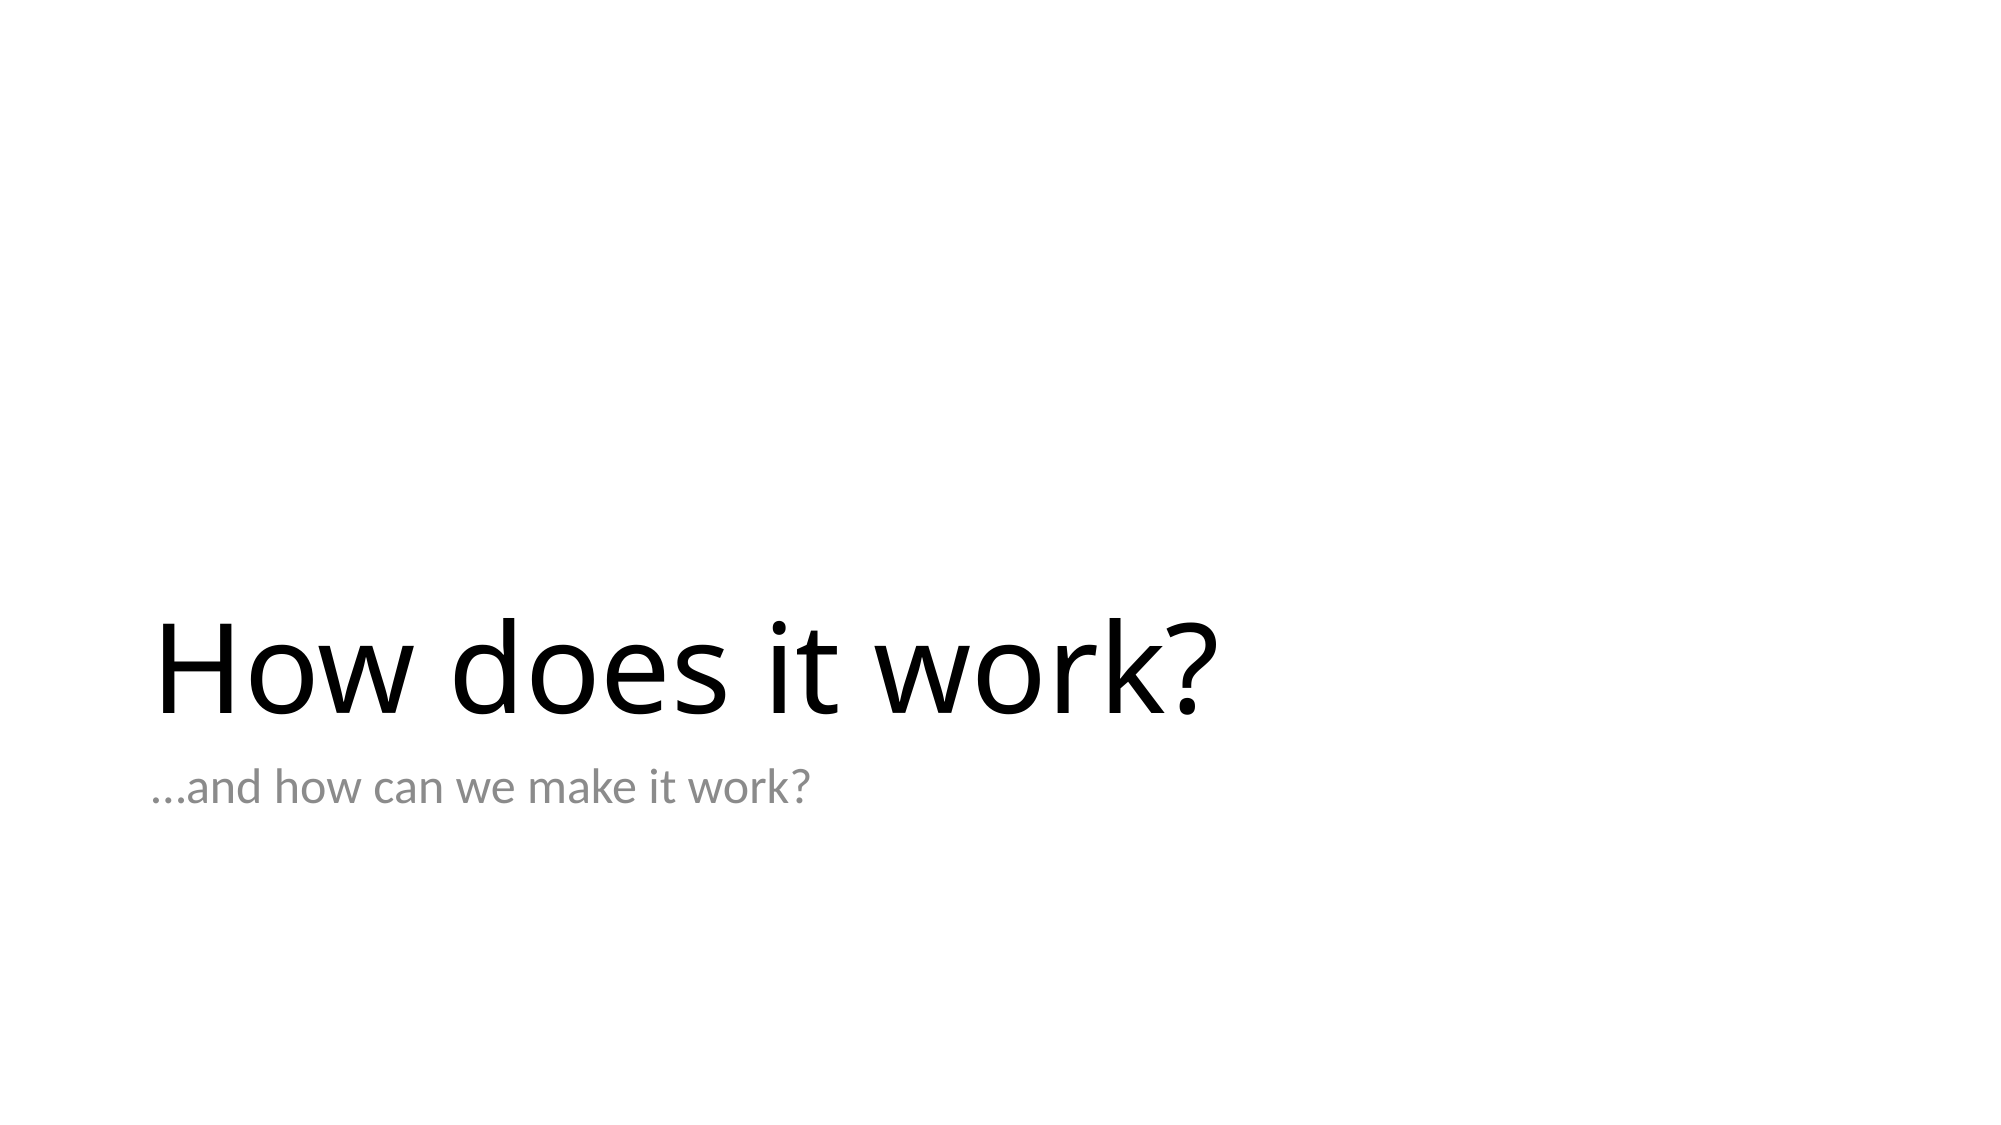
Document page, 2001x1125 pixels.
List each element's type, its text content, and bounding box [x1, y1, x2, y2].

title How does it work? [136, 280, 1862, 749]
list …and how can we make it work? [136, 752, 1862, 999]
